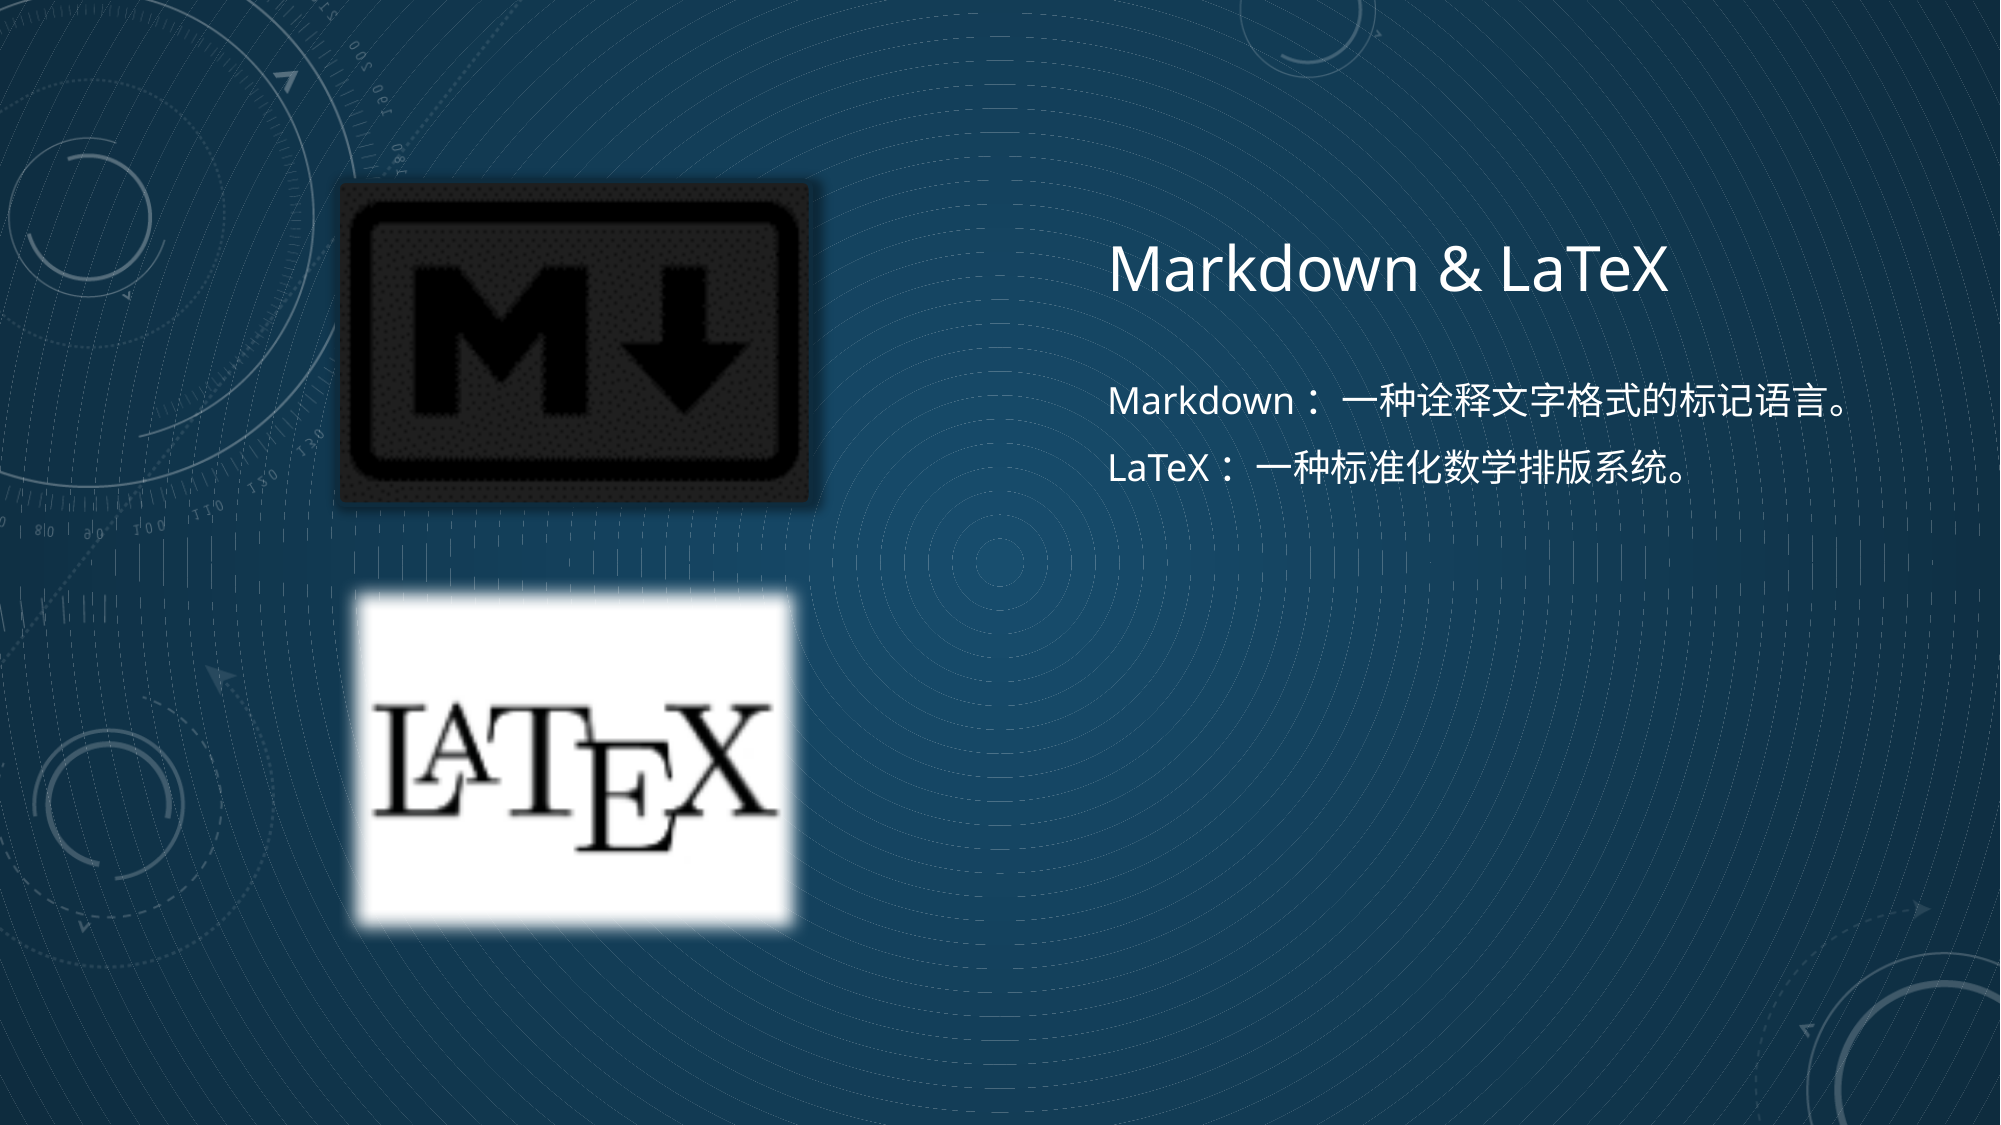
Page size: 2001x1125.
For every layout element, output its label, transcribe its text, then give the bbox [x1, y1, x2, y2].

picture [0, 0, 2000, 1125]
title Markdown & LaTeX [1092, 163, 1888, 370]
list Markdown：一种诠释文字格式的标记语言。 LaTeX：一种标准化数学排版系统。 [1092, 370, 1888, 941]
